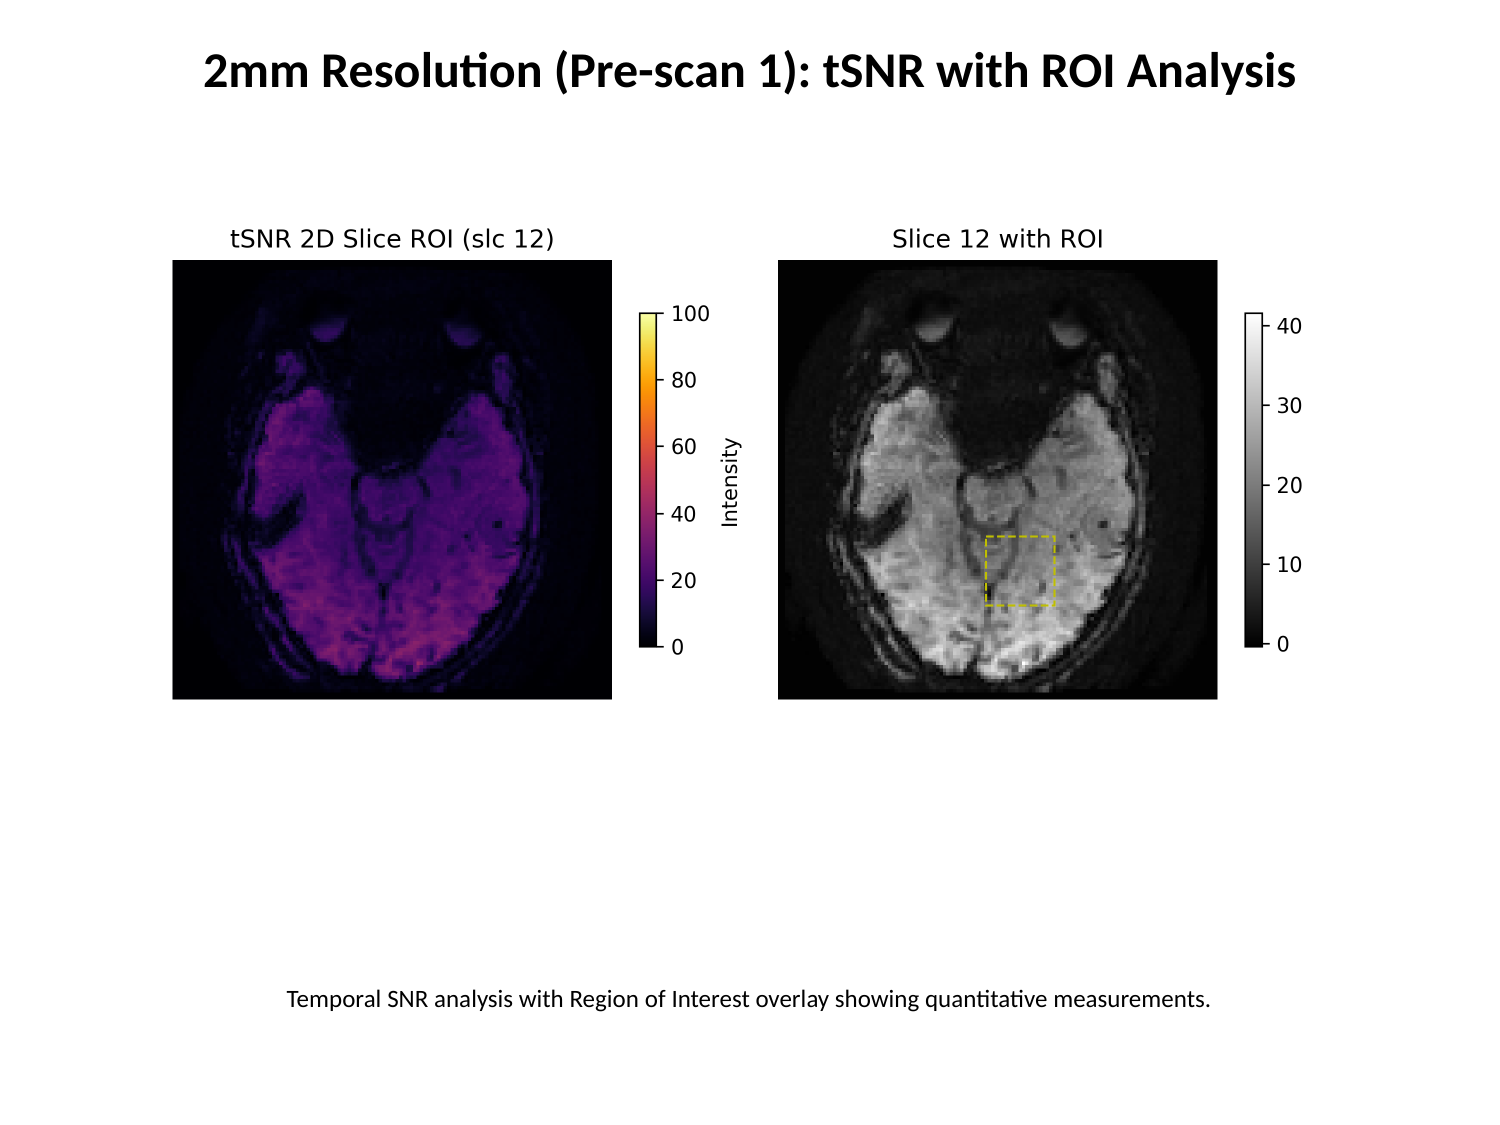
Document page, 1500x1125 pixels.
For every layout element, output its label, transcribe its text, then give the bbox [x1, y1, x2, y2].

text_box Temporal SNR analysis with Region of Interest overlay showing quantitative measurements. [271, 975, 1229, 1020]
picture [149, 179, 1351, 781]
text_box 2mm Resolution (Pre-scan 1): tSNR with ROI Analysis [188, 29, 1312, 105]
